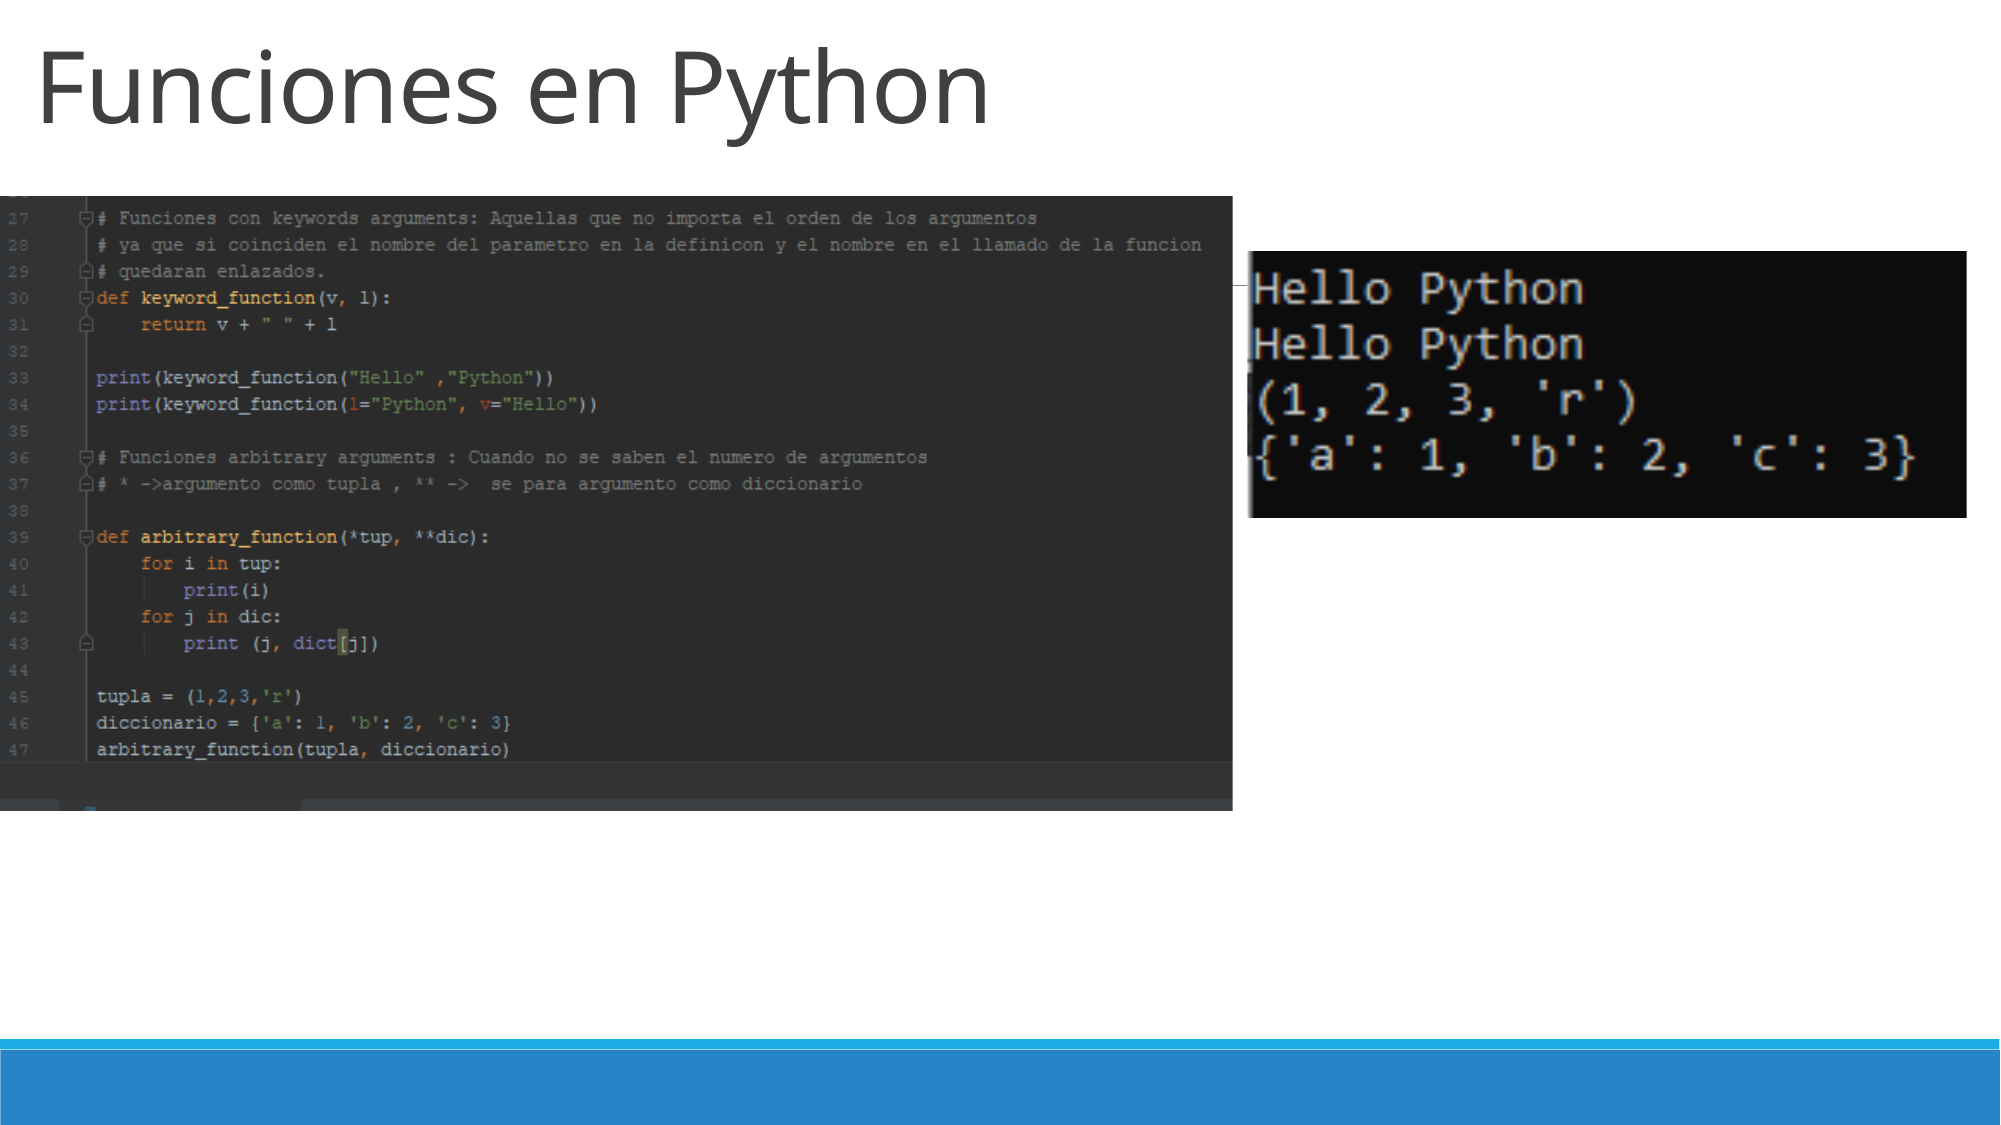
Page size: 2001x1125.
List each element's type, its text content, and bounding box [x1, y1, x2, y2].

title Funciones en Python [19, 17, 1179, 152]
picture [1246, 251, 1968, 518]
picture [0, 196, 1234, 812]
